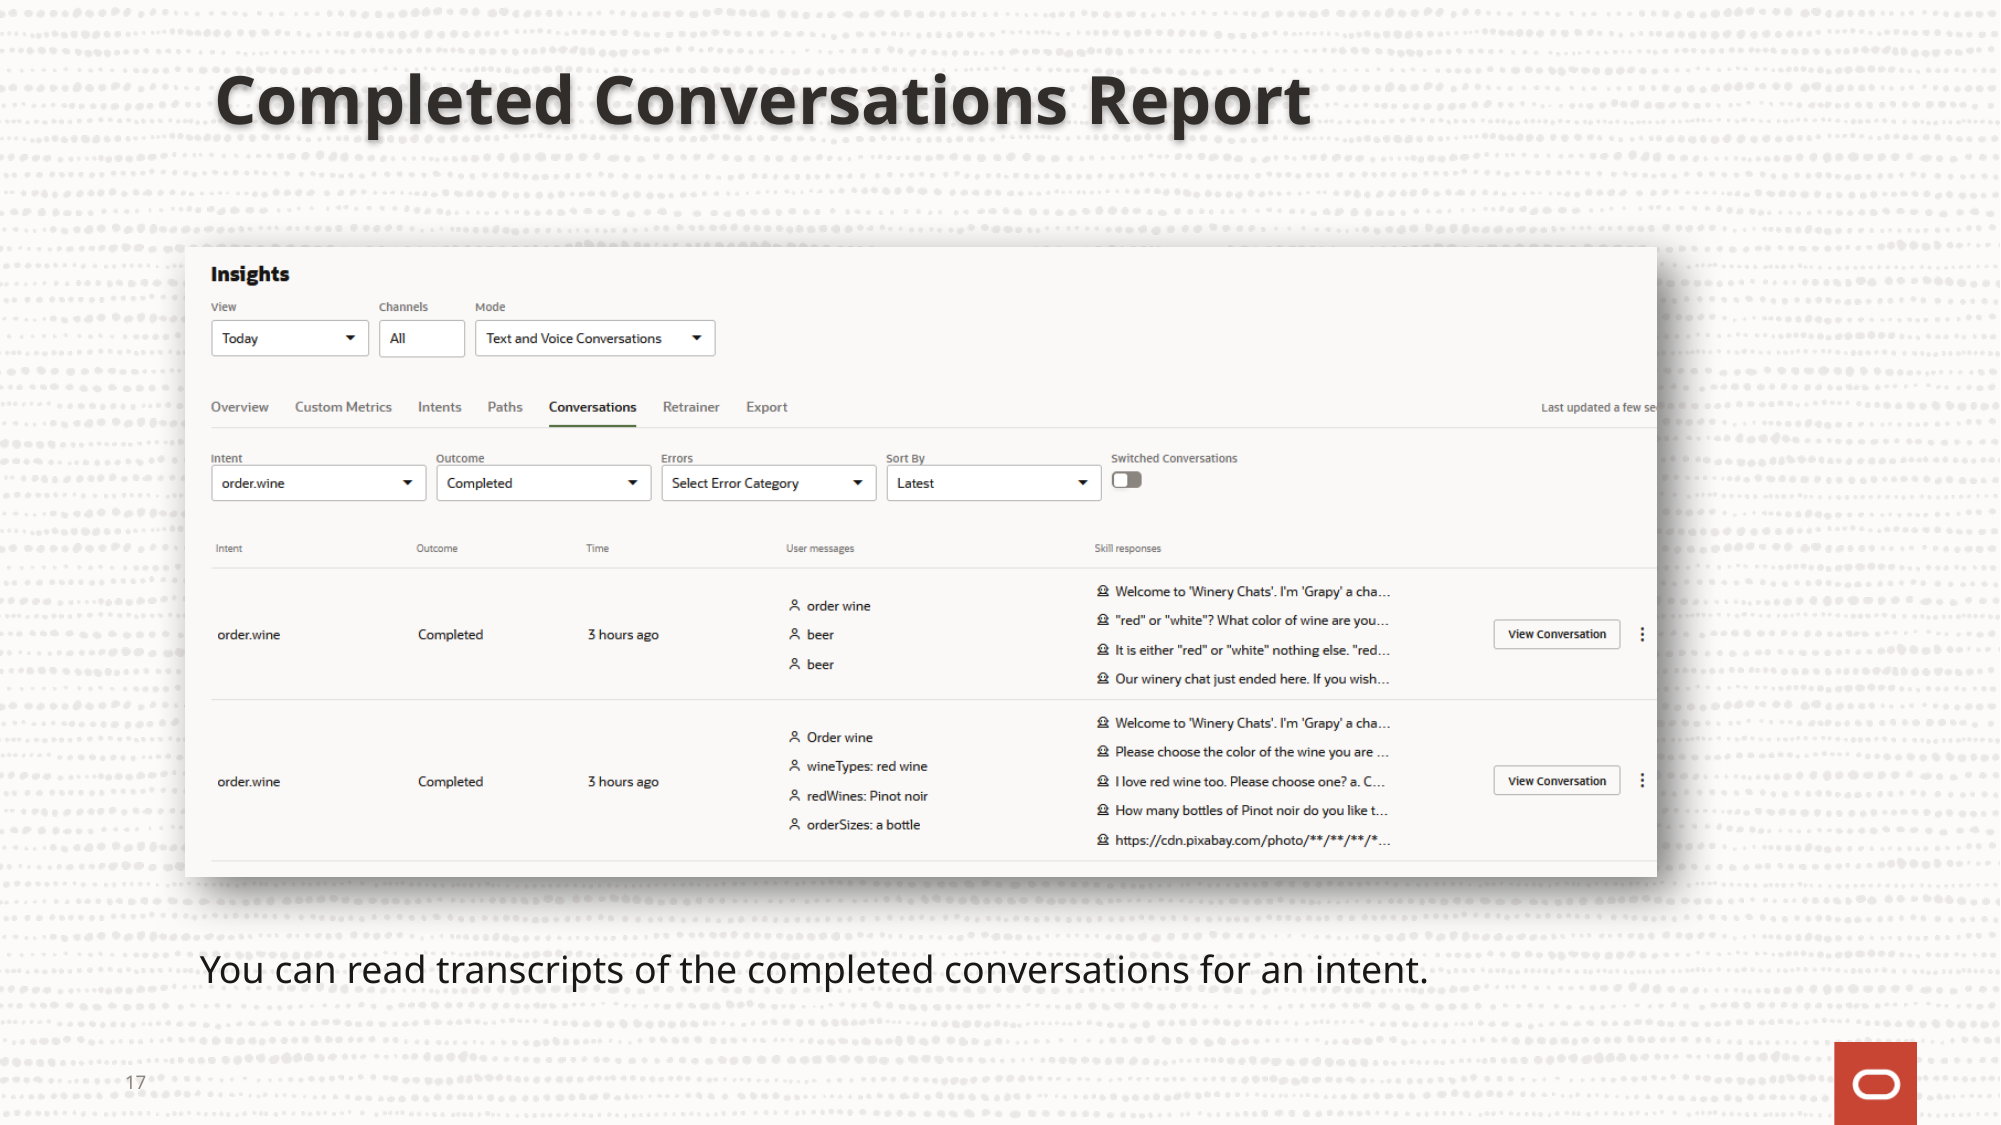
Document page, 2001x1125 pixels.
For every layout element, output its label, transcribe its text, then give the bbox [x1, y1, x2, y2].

text_box [842, 134, 2000, 844]
picture [0, 0, 2000, 1125]
text_box You can read transcripts of the completed conversations for an intent. [185, 938, 1935, 1044]
slide_number 17 [125, 1053, 185, 1114]
text_box Completed Conversations Report [214, 80, 1642, 140]
